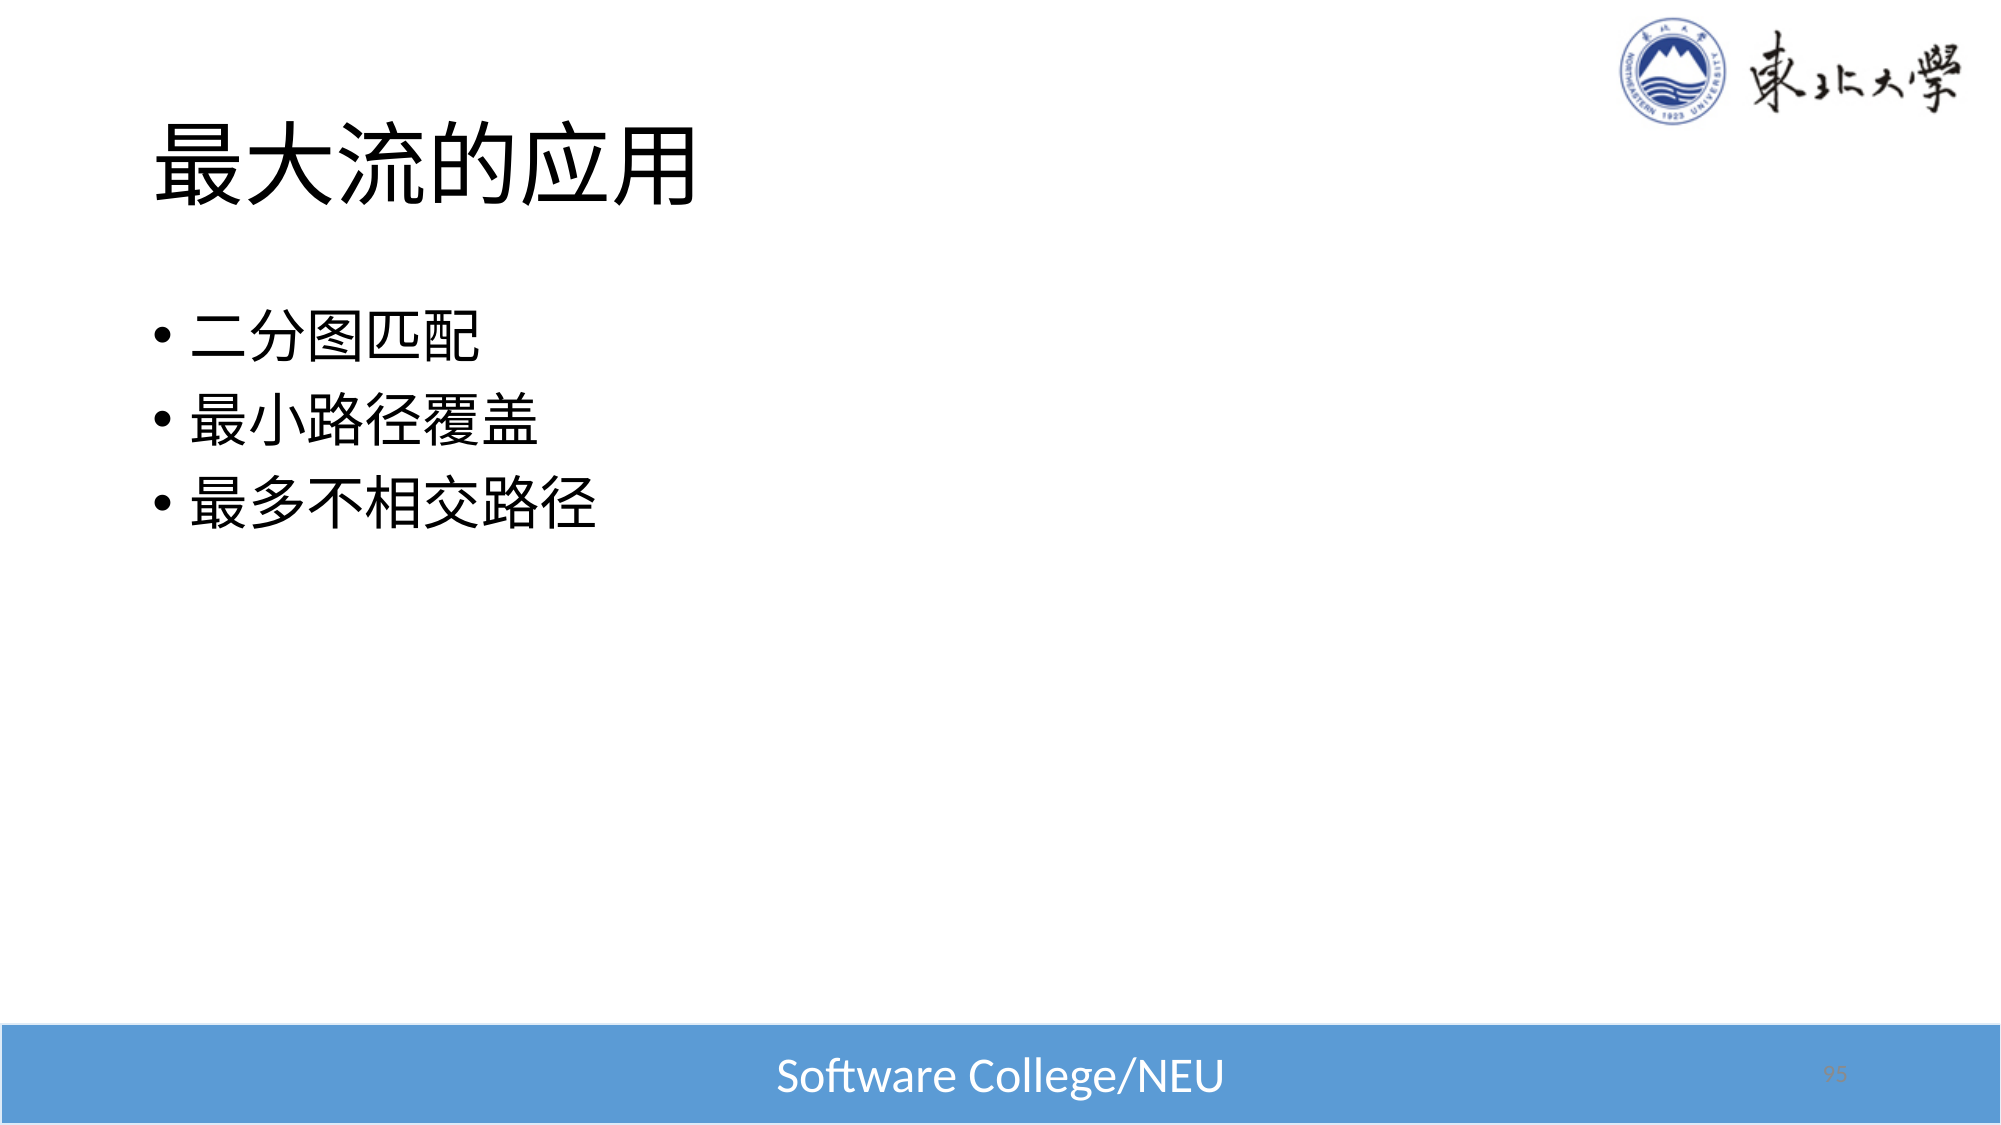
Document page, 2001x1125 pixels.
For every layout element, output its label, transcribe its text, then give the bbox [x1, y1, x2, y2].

list 二分图匹配 最小路径覆盖 最多不相交路径 [137, 299, 1863, 1014]
picture [1605, 4, 1987, 135]
title 最大流的应用 [137, 59, 1863, 278]
